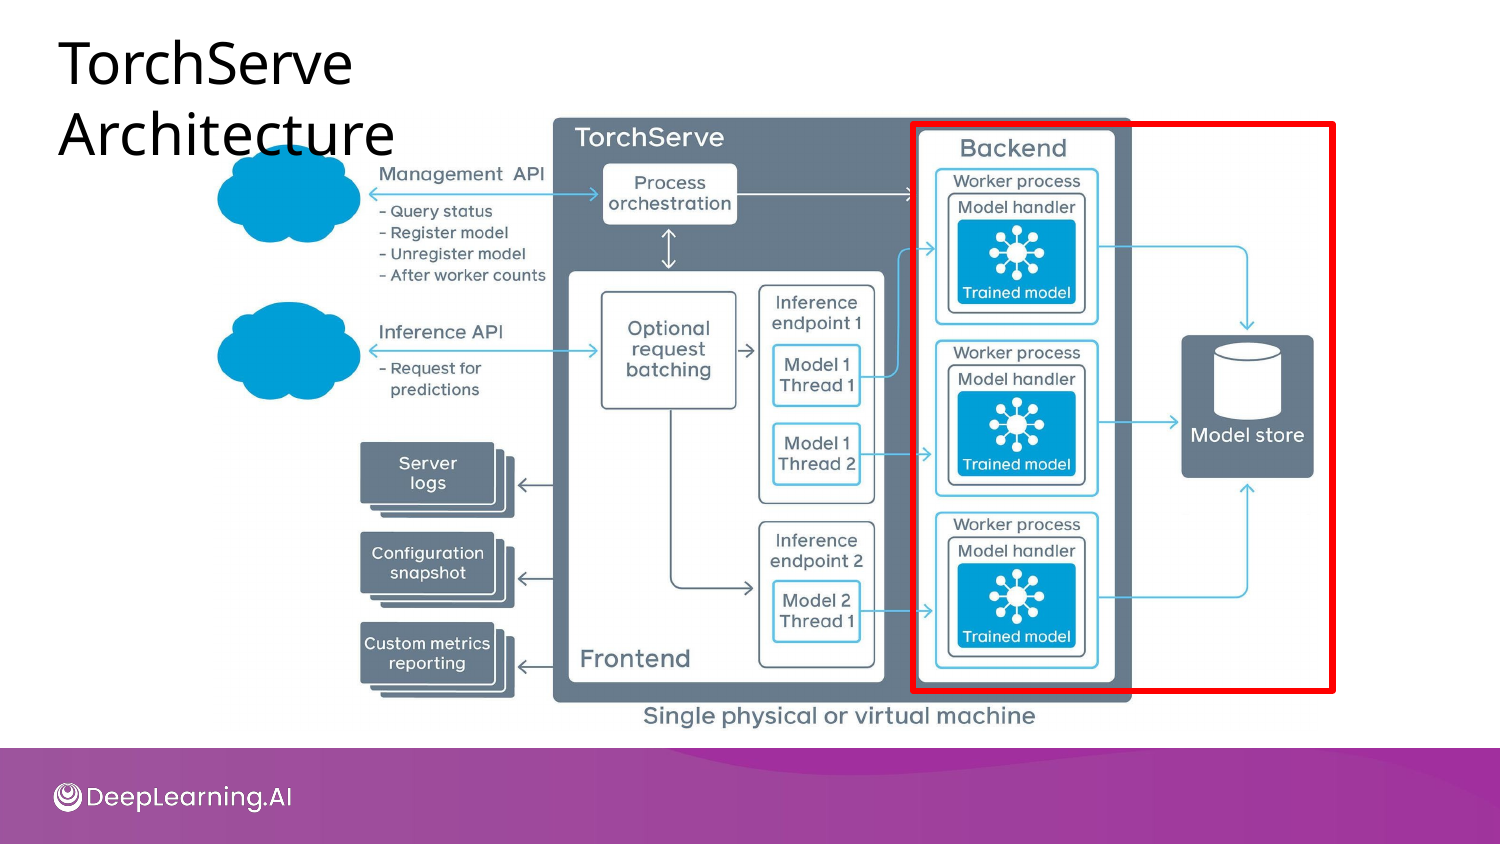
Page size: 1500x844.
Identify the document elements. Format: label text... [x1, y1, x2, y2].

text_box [213, 110, 1336, 731]
title TorchServe Architecture [56, 24, 687, 168]
picture [0, 748, 1500, 844]
